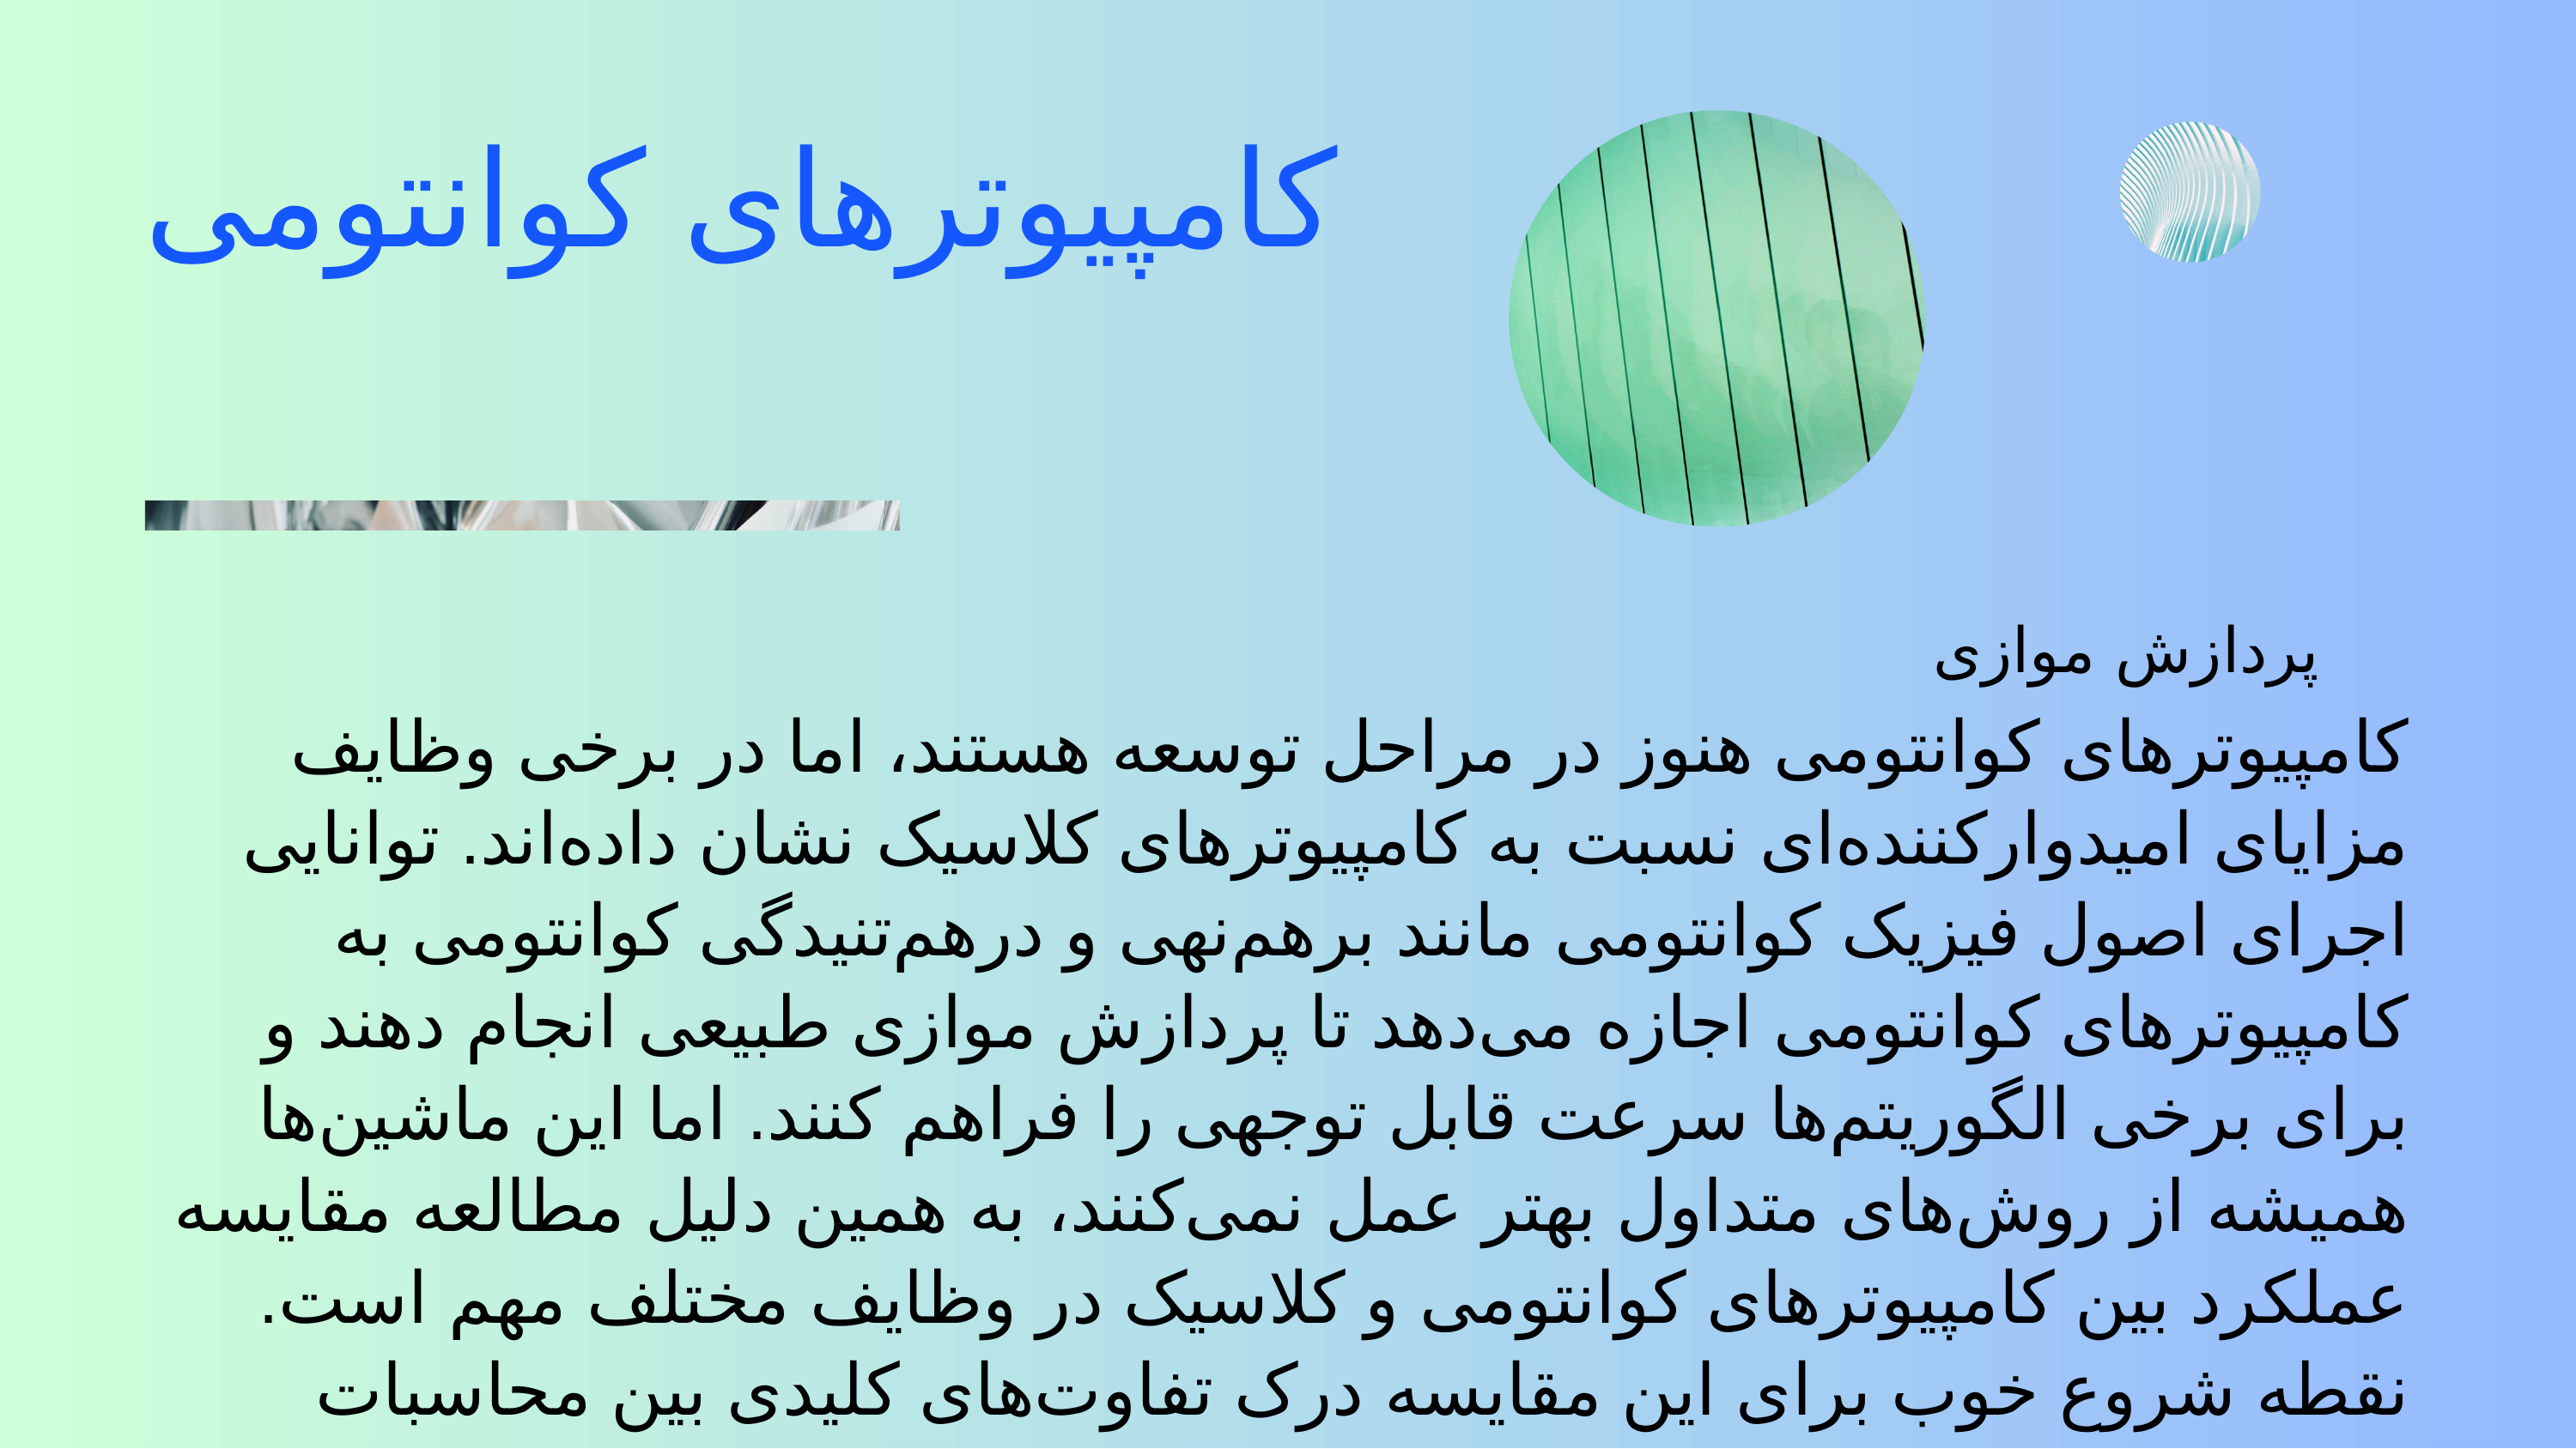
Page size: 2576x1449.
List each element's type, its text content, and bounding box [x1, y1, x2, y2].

text_box کامپیوترهای کوانتومی [144, 112, 569, 274]
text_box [144, 587, 2411, 1359]
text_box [575, 0, 2026, 585]
text_box [144, 500, 569, 530]
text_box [575, 1368, 2026, 1449]
text_box [2119, 121, 2261, 263]
